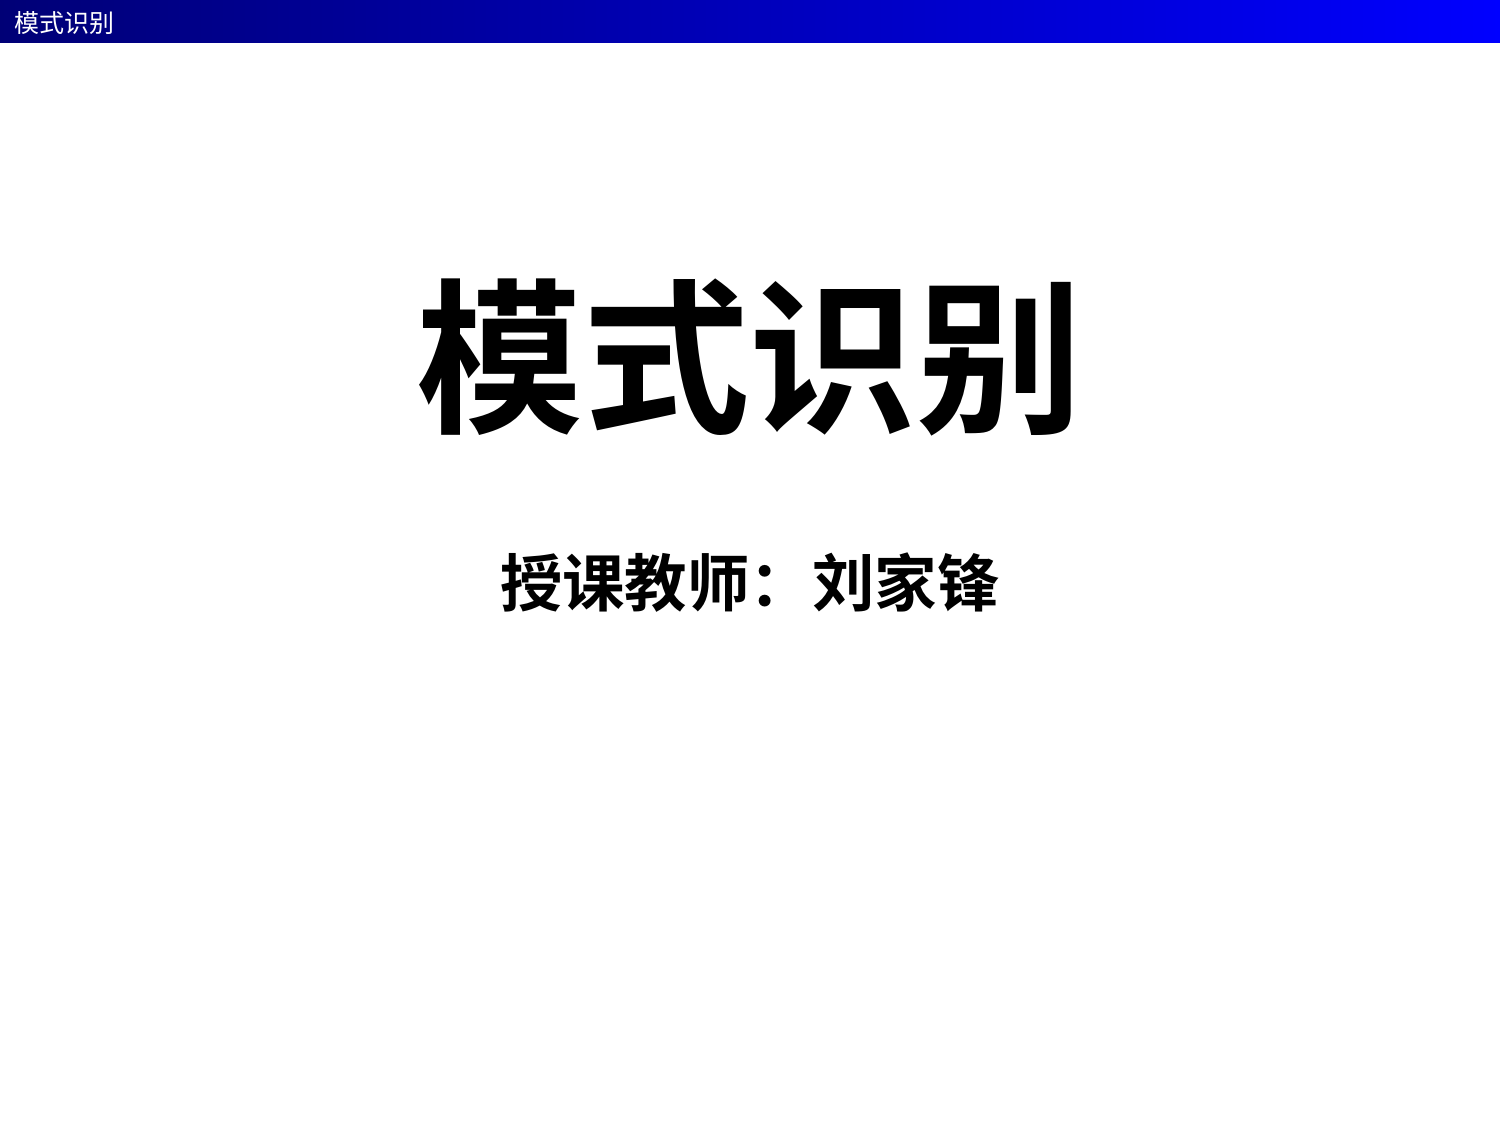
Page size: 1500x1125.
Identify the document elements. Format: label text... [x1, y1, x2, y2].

title 模式识别 [112, 112, 1388, 462]
subtitle 授课教师：刘家锋 [225, 536, 1275, 899]
